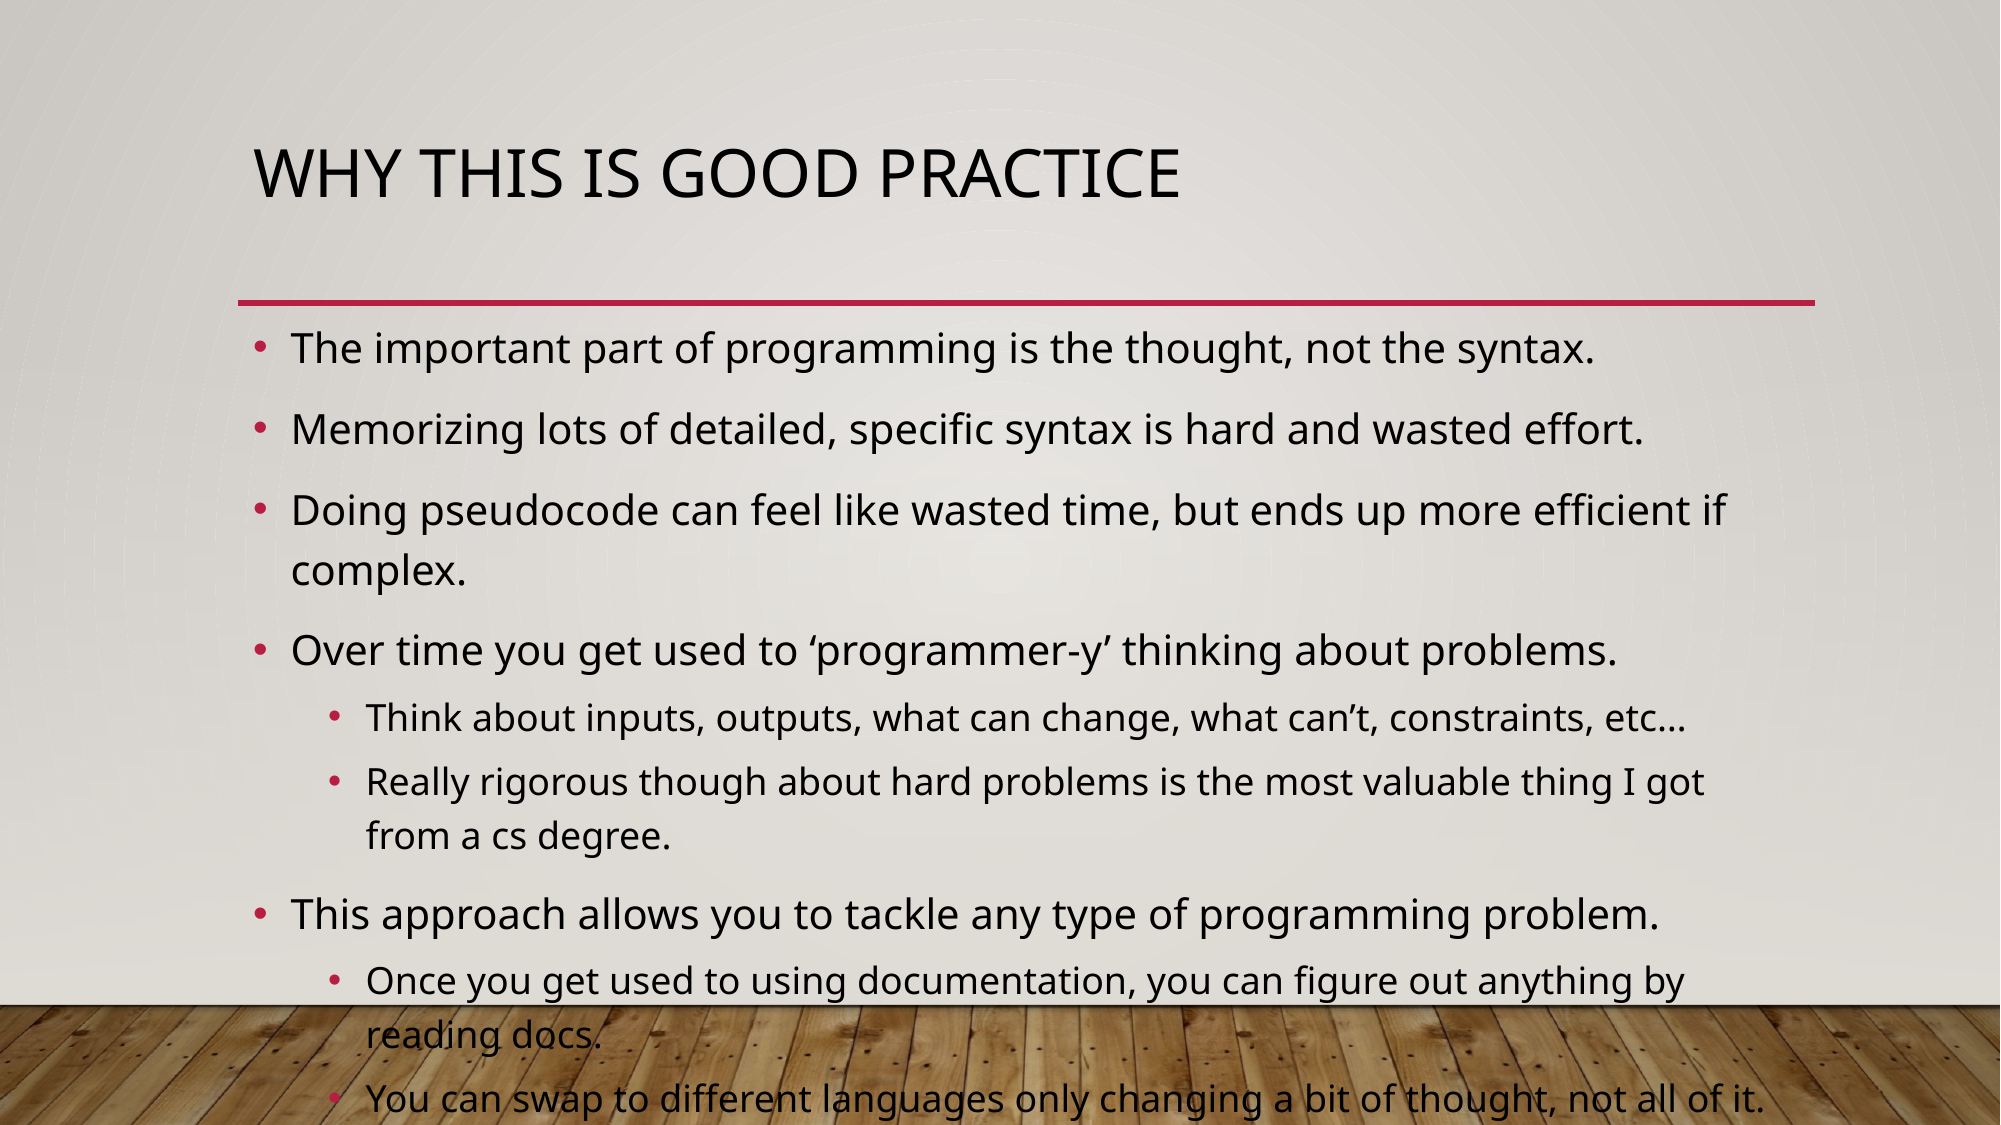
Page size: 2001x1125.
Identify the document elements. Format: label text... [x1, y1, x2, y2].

title Why this is Good practice [238, 131, 1814, 304]
picture [0, 1005, 2000, 1125]
list The important part of programming is the thought, not the syntax. Memorizing lots of detailed, specific syntax is hard and wasted effort. Doing pseudocode can feel like wasted time, but ends up more efficient if complex. Over time you get used to ‘programmer-y’ thinking about problems. Think about inputs, outputs, what can change, what can’t, constraints, etc… Really rigorous though about hard problems is the most valuable thing I got from a cs degree. This approach allows you to tackle any type of programming problem. Once you get used to using documentation, you can figure out anything by reading docs. You can swap to different languages only changing a bit of thought, not all of it. [238, 304, 1814, 993]
